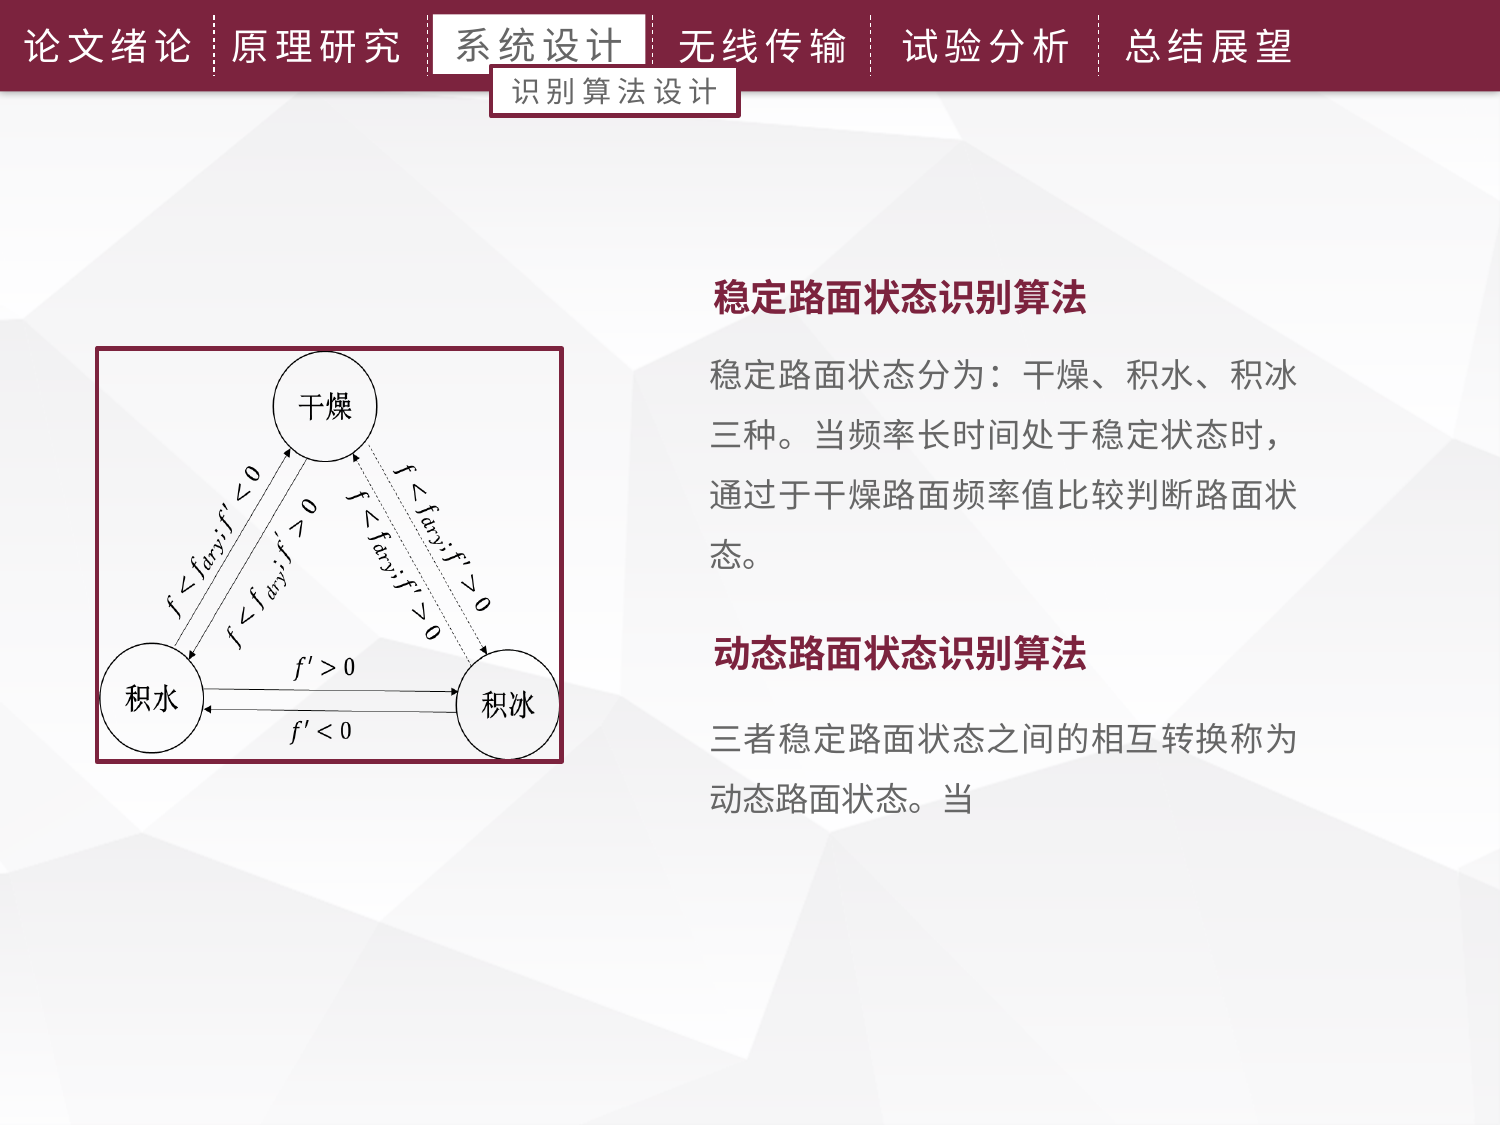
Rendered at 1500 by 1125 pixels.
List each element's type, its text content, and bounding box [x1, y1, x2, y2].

text_box 识别算法设计 [491, 66, 739, 116]
text_box 无线传输 [663, 15, 870, 76]
text_box 三者稳定路面状态之间的相互转换称为动态路面状态。当 [694, 691, 1314, 826]
picture [0, 92, 1500, 1125]
text_box 稳定路面状态分为：干燥、积水、积冰三种。当频率长时间处于稳定状态时，通过于干燥路面频率值比较判断路面状态。 [694, 326, 1314, 582]
text_box 试验分析 [886, 15, 1098, 76]
text_box 原理研究 [217, 15, 427, 76]
text_box [0, 0, 1500, 92]
text_box 总结展望 [1109, 15, 1322, 76]
text_box 无线传输 [871, 15, 876, 76]
text_box 系统设计 [432, 14, 646, 74]
text_box 动态路面状态识别算法 [694, 622, 1108, 682]
text_box 论文绪论 [8, 15, 213, 76]
text_box 稳定路面状态识别算法 [694, 266, 1108, 326]
